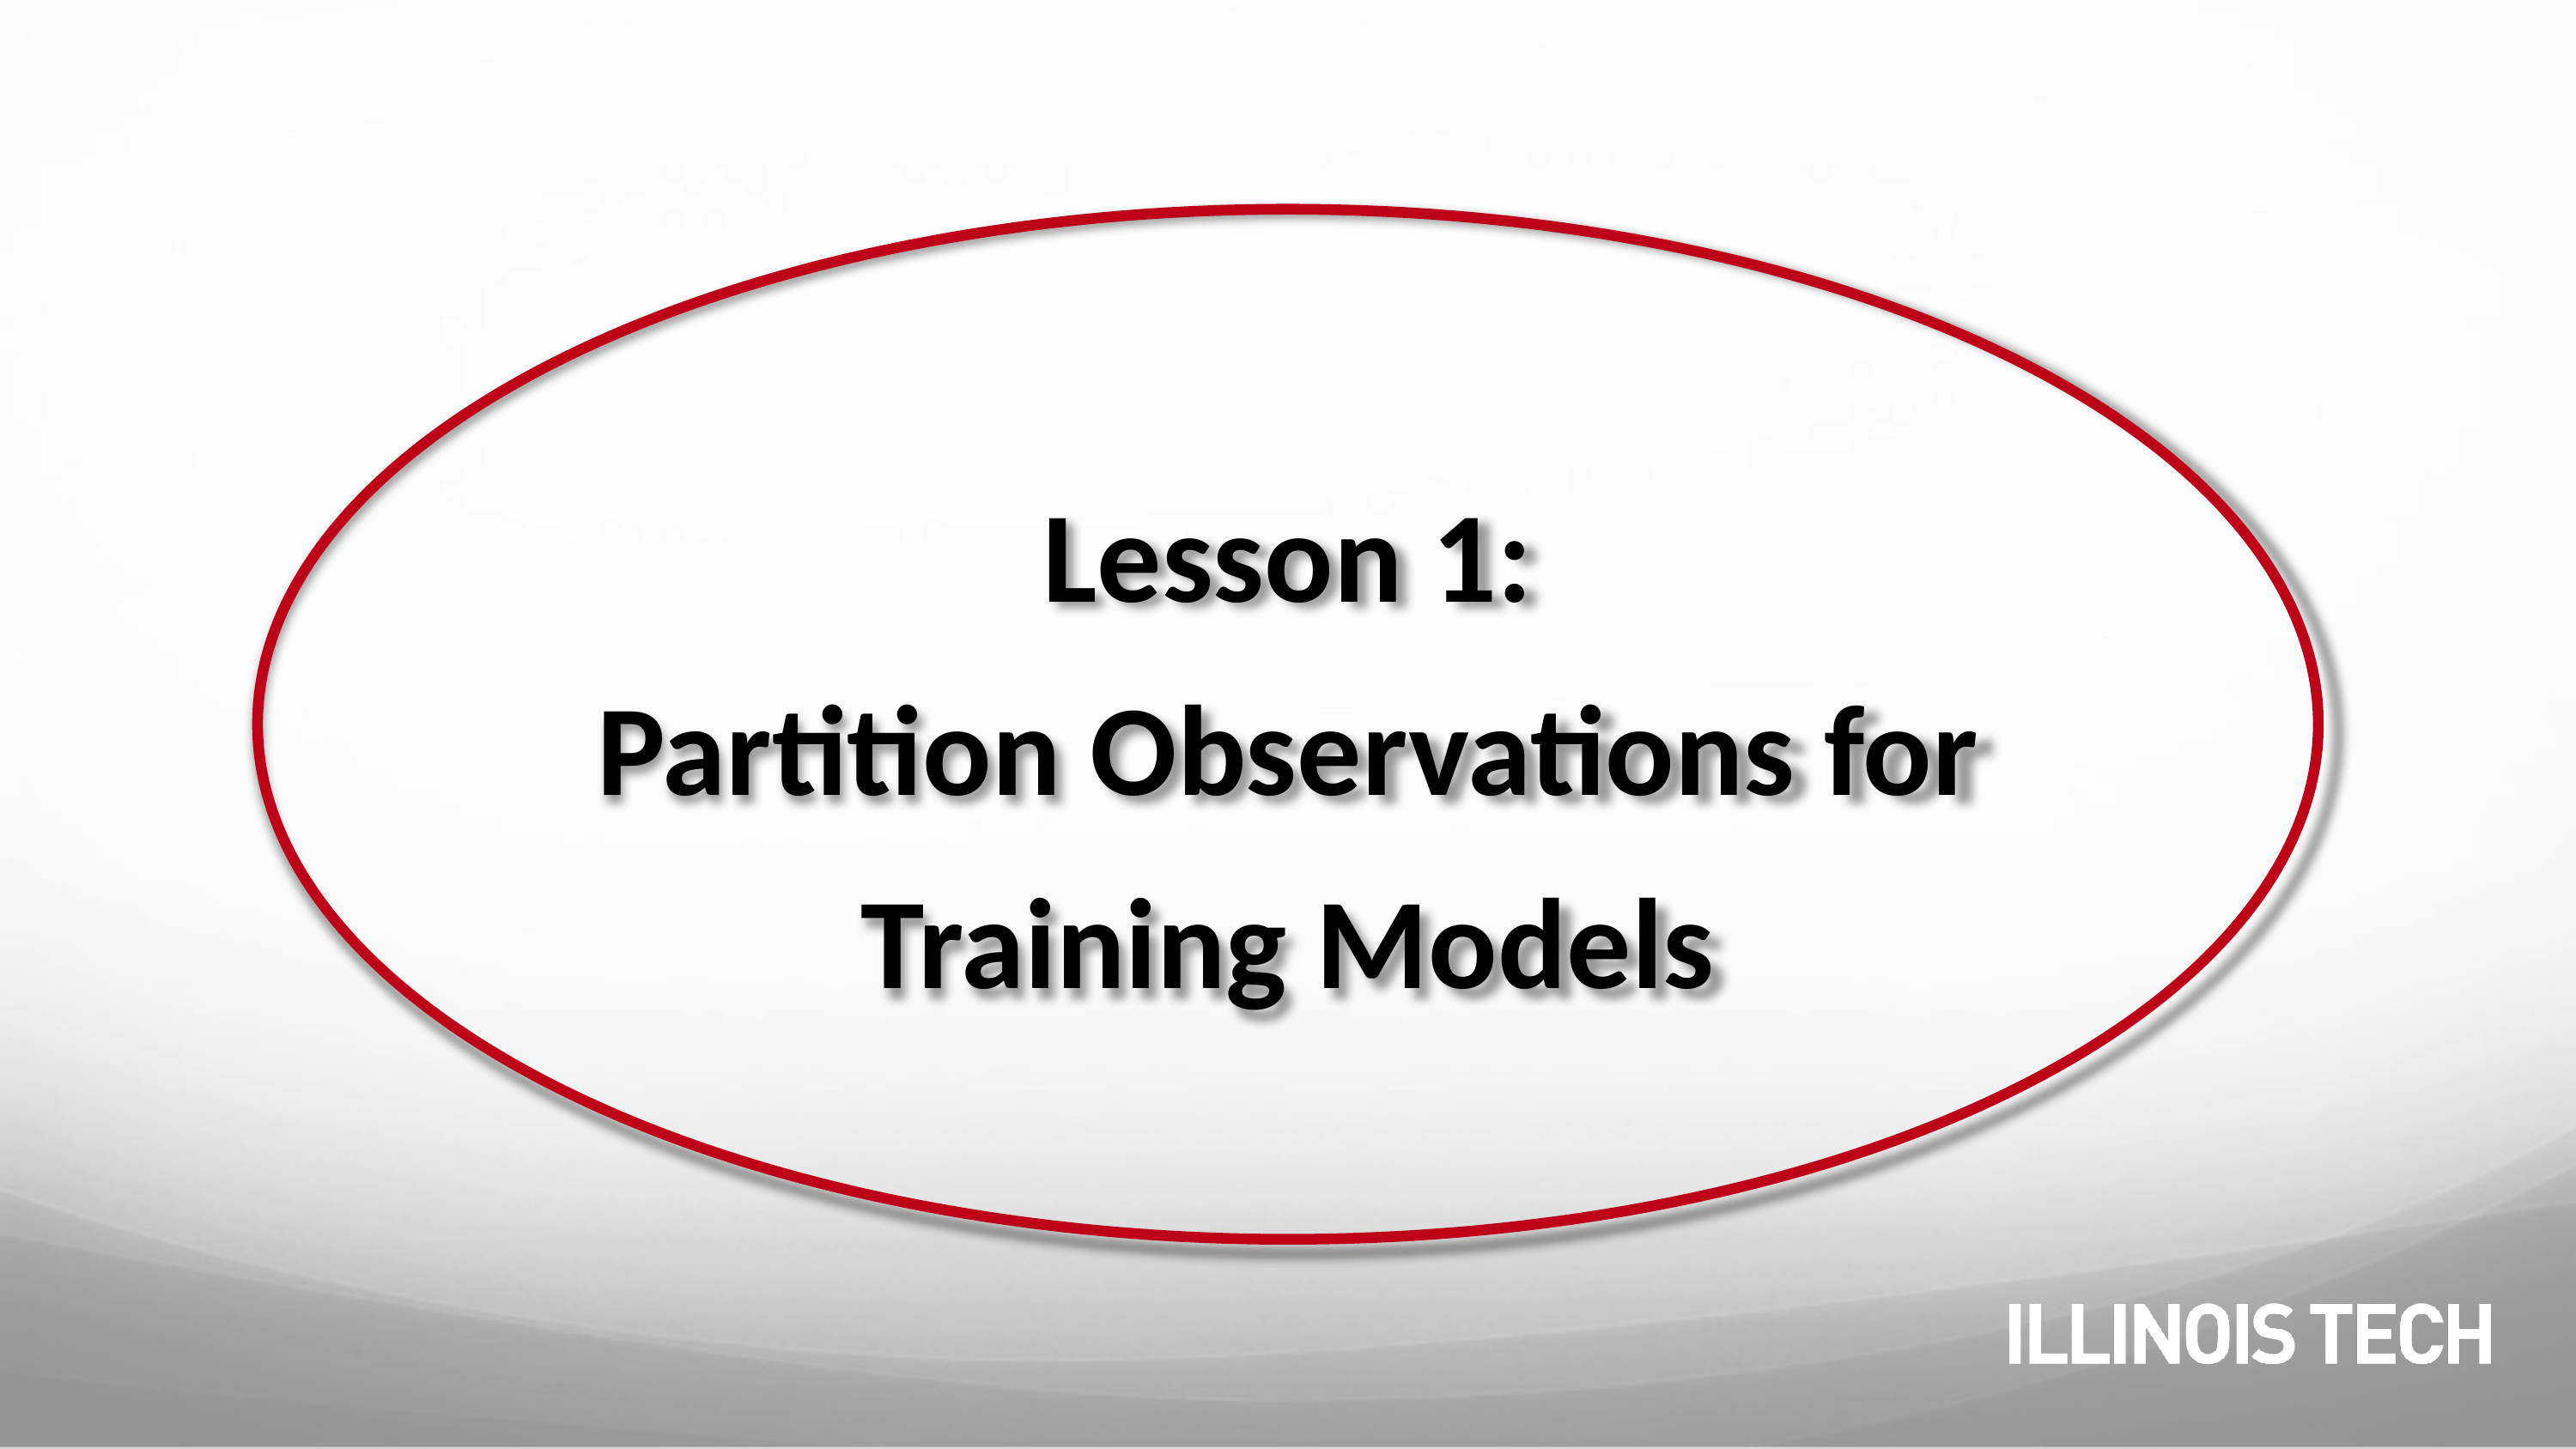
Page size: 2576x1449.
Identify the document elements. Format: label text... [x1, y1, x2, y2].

text_box Lesson 1: Partition Observations for Training Models [256, 208, 2319, 1240]
picture [0, 0, 2576, 1449]
